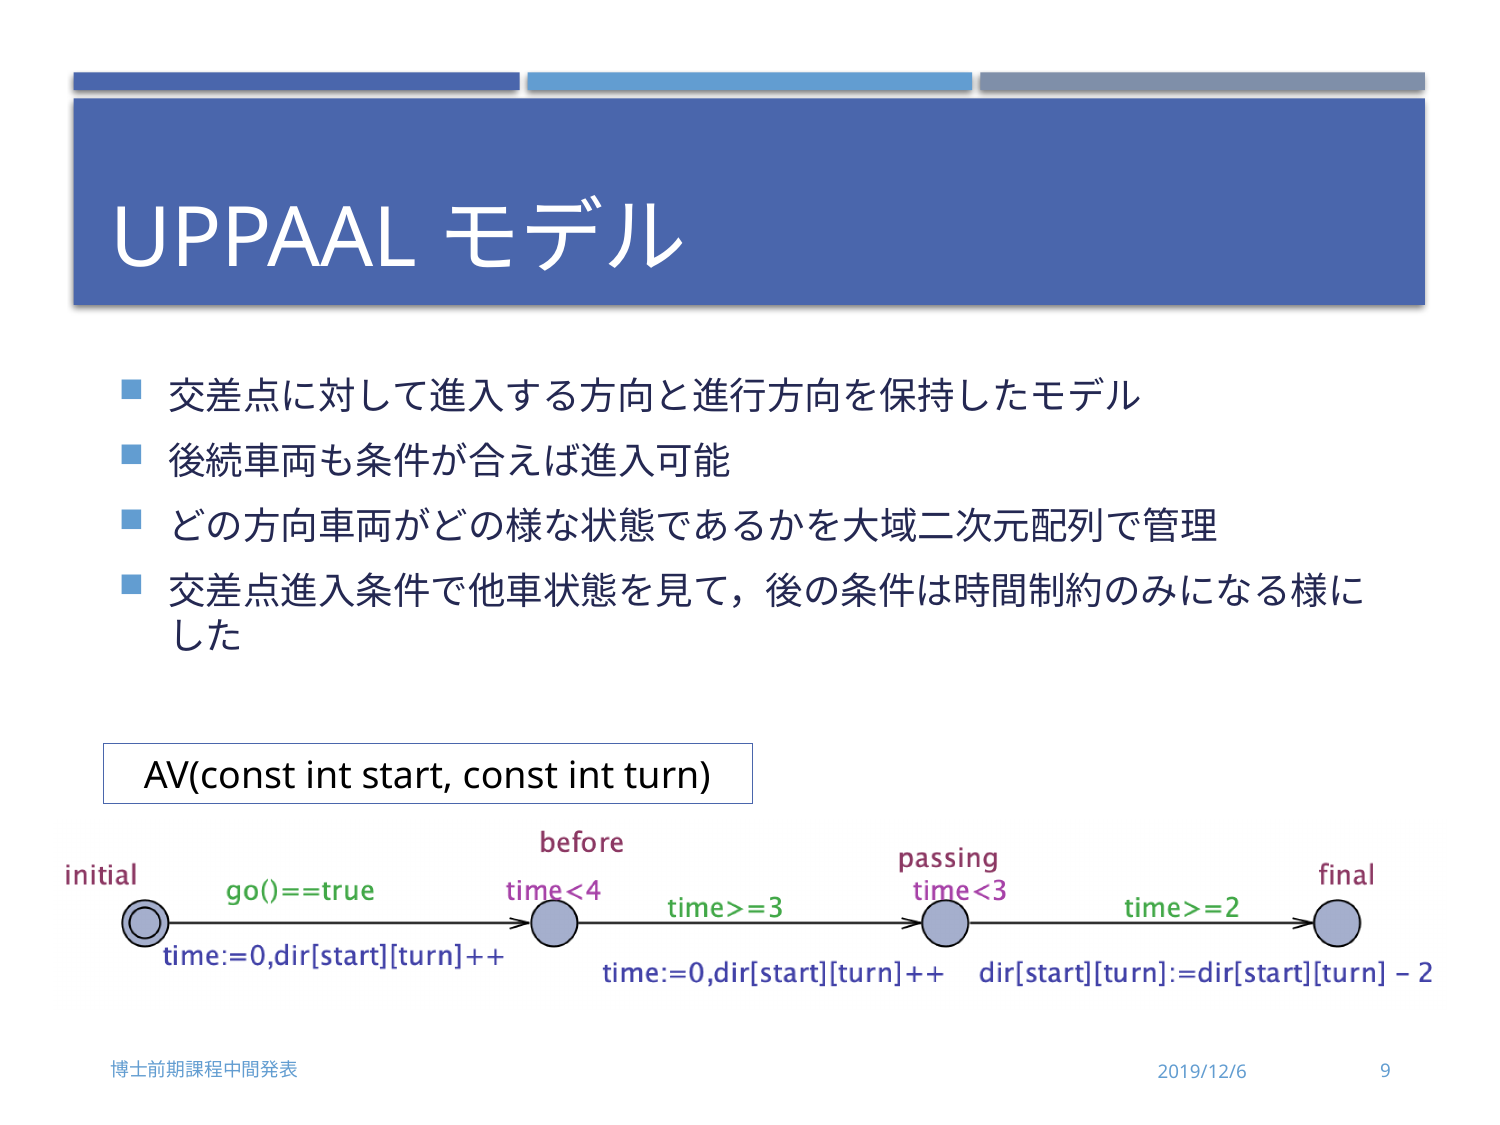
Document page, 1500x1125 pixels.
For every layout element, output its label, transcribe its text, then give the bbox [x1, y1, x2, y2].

footer 博士前期課程中間発表 [95, 1040, 895, 1101]
list 交差点に対して進入する方向と進行方向を保持したモデル 後続車両も条件が合えば進入可能 どの方向車両がどの様な状態であるかを大域二次元配列で管理 交差点進入条件で他車状態を見て，後の条件は時間制約のみになる様にした [103, 242, 1397, 788]
picture [53, 819, 1447, 1011]
title UPPAALモデル [95, 112, 1406, 291]
text_box AV(const int start, const int turn) [103, 743, 753, 804]
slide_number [911, 1041, 1262, 1101]
slide_number 9 [1279, 1041, 1406, 1101]
